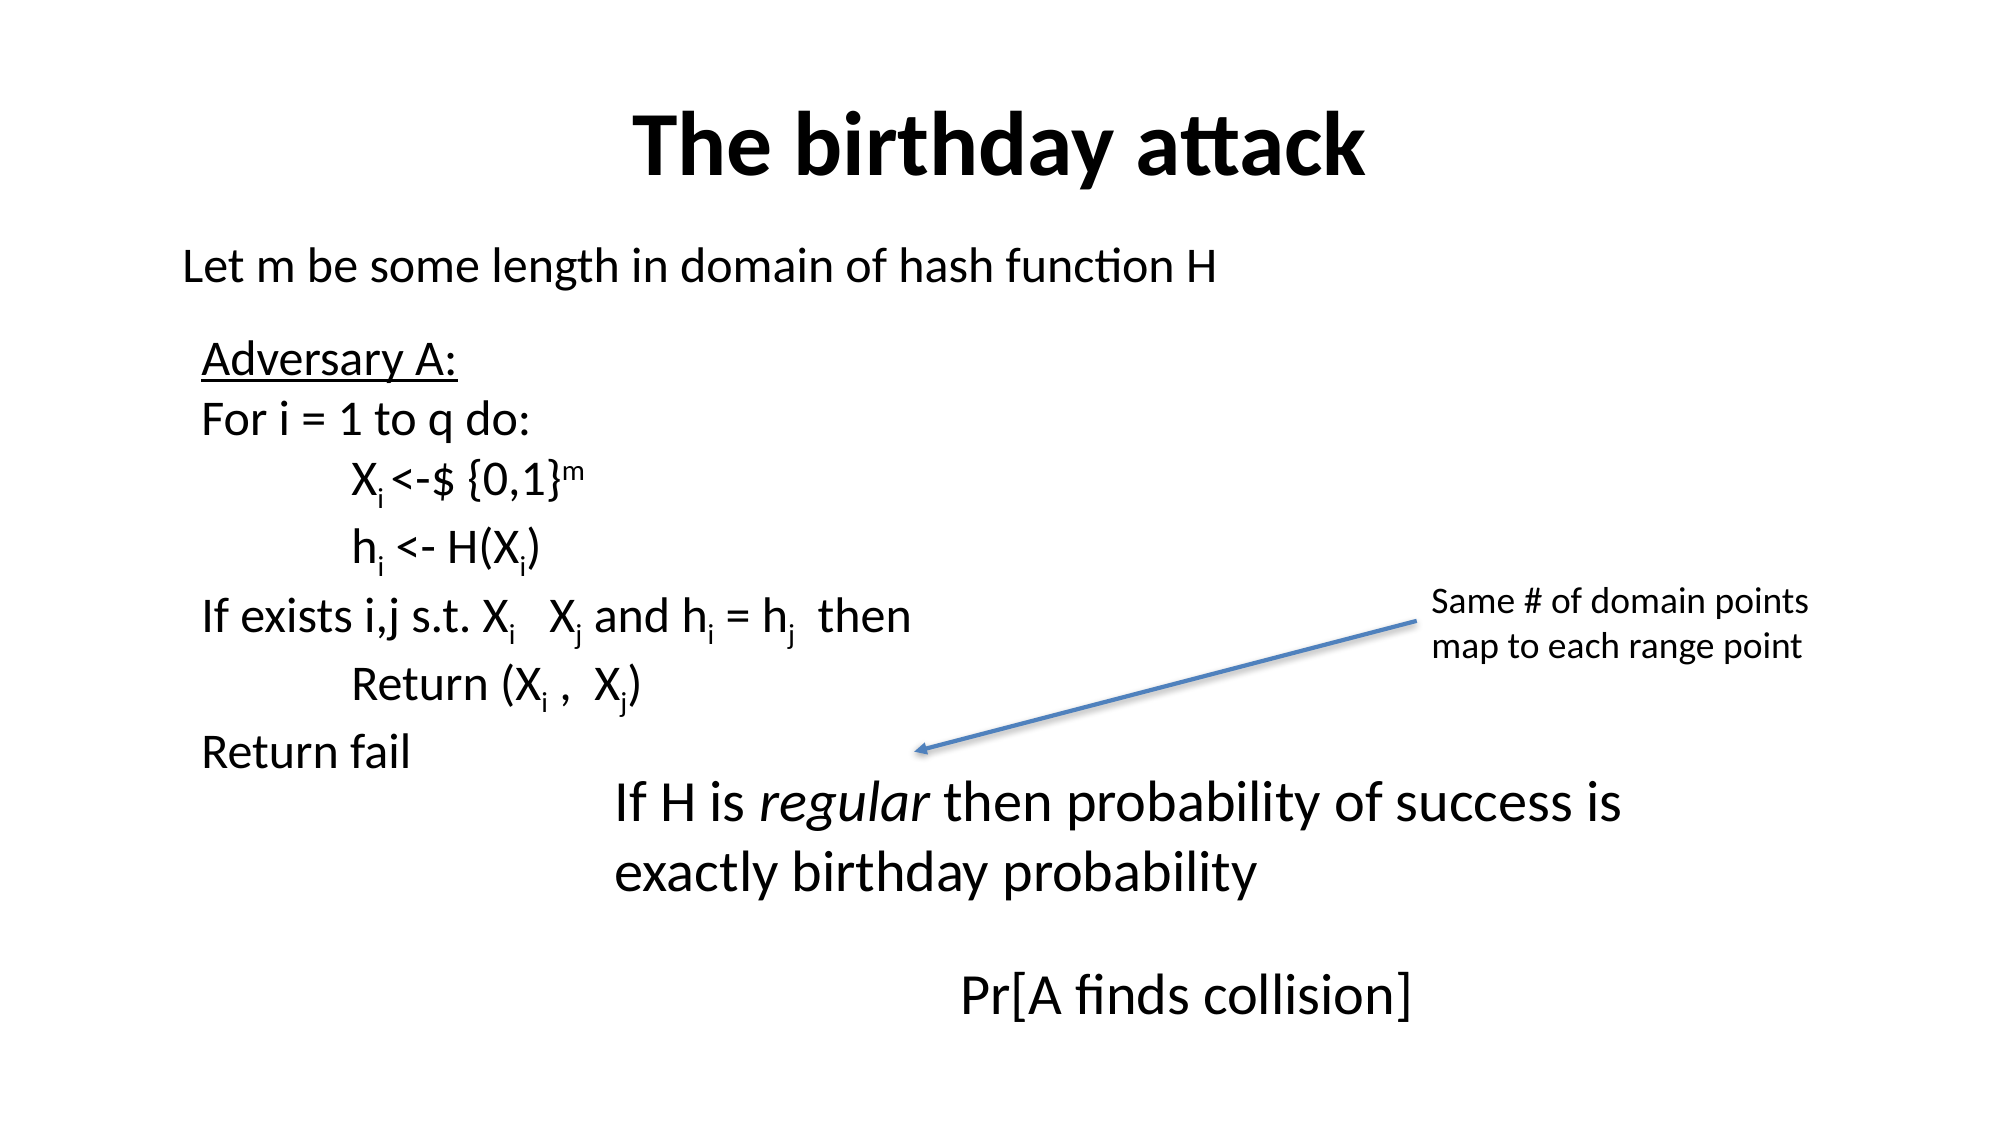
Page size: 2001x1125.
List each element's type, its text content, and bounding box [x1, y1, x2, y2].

text_box Let m be some length in domain of hash function H [167, 224, 1233, 300]
text_box If H is regular then probability of success is exactly birthday probability [600, 755, 1807, 911]
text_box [913, 621, 1415, 752]
title The birthday attack [99, 45, 1900, 233]
text_box Same # of domain points map to each range point [1416, 568, 1834, 674]
